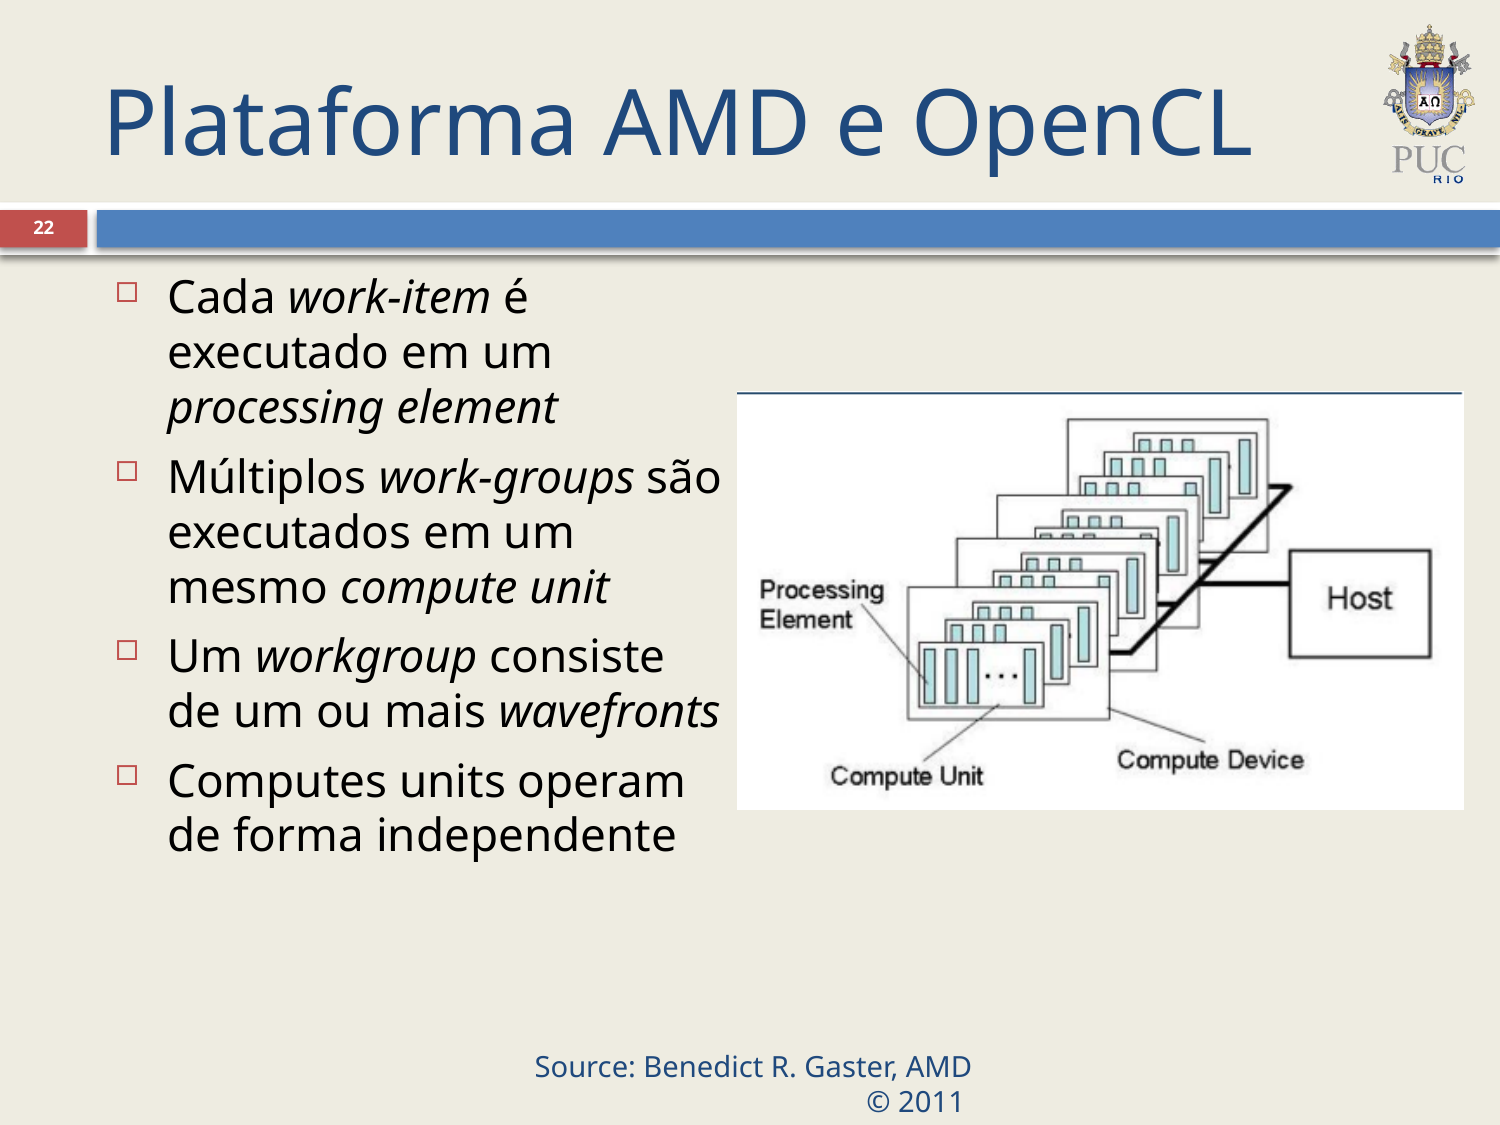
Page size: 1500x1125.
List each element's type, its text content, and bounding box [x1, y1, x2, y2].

footer Source: Benedict R. Gaster, AMD © 2011 [512, 1053, 988, 1114]
list Cada work-item é executado em um processing element Múltiplos work-groups são executados em um mesmo compute unit Um workgroup consiste de um ou mais wavefronts Computes units operam de forma independente [99, 260, 738, 1011]
picture [1383, 24, 1476, 185]
title Plataforma AMD e OpenCL [87, 37, 1400, 200]
slide_number 22 [0, 208, 88, 249]
picture [737, 391, 1464, 811]
